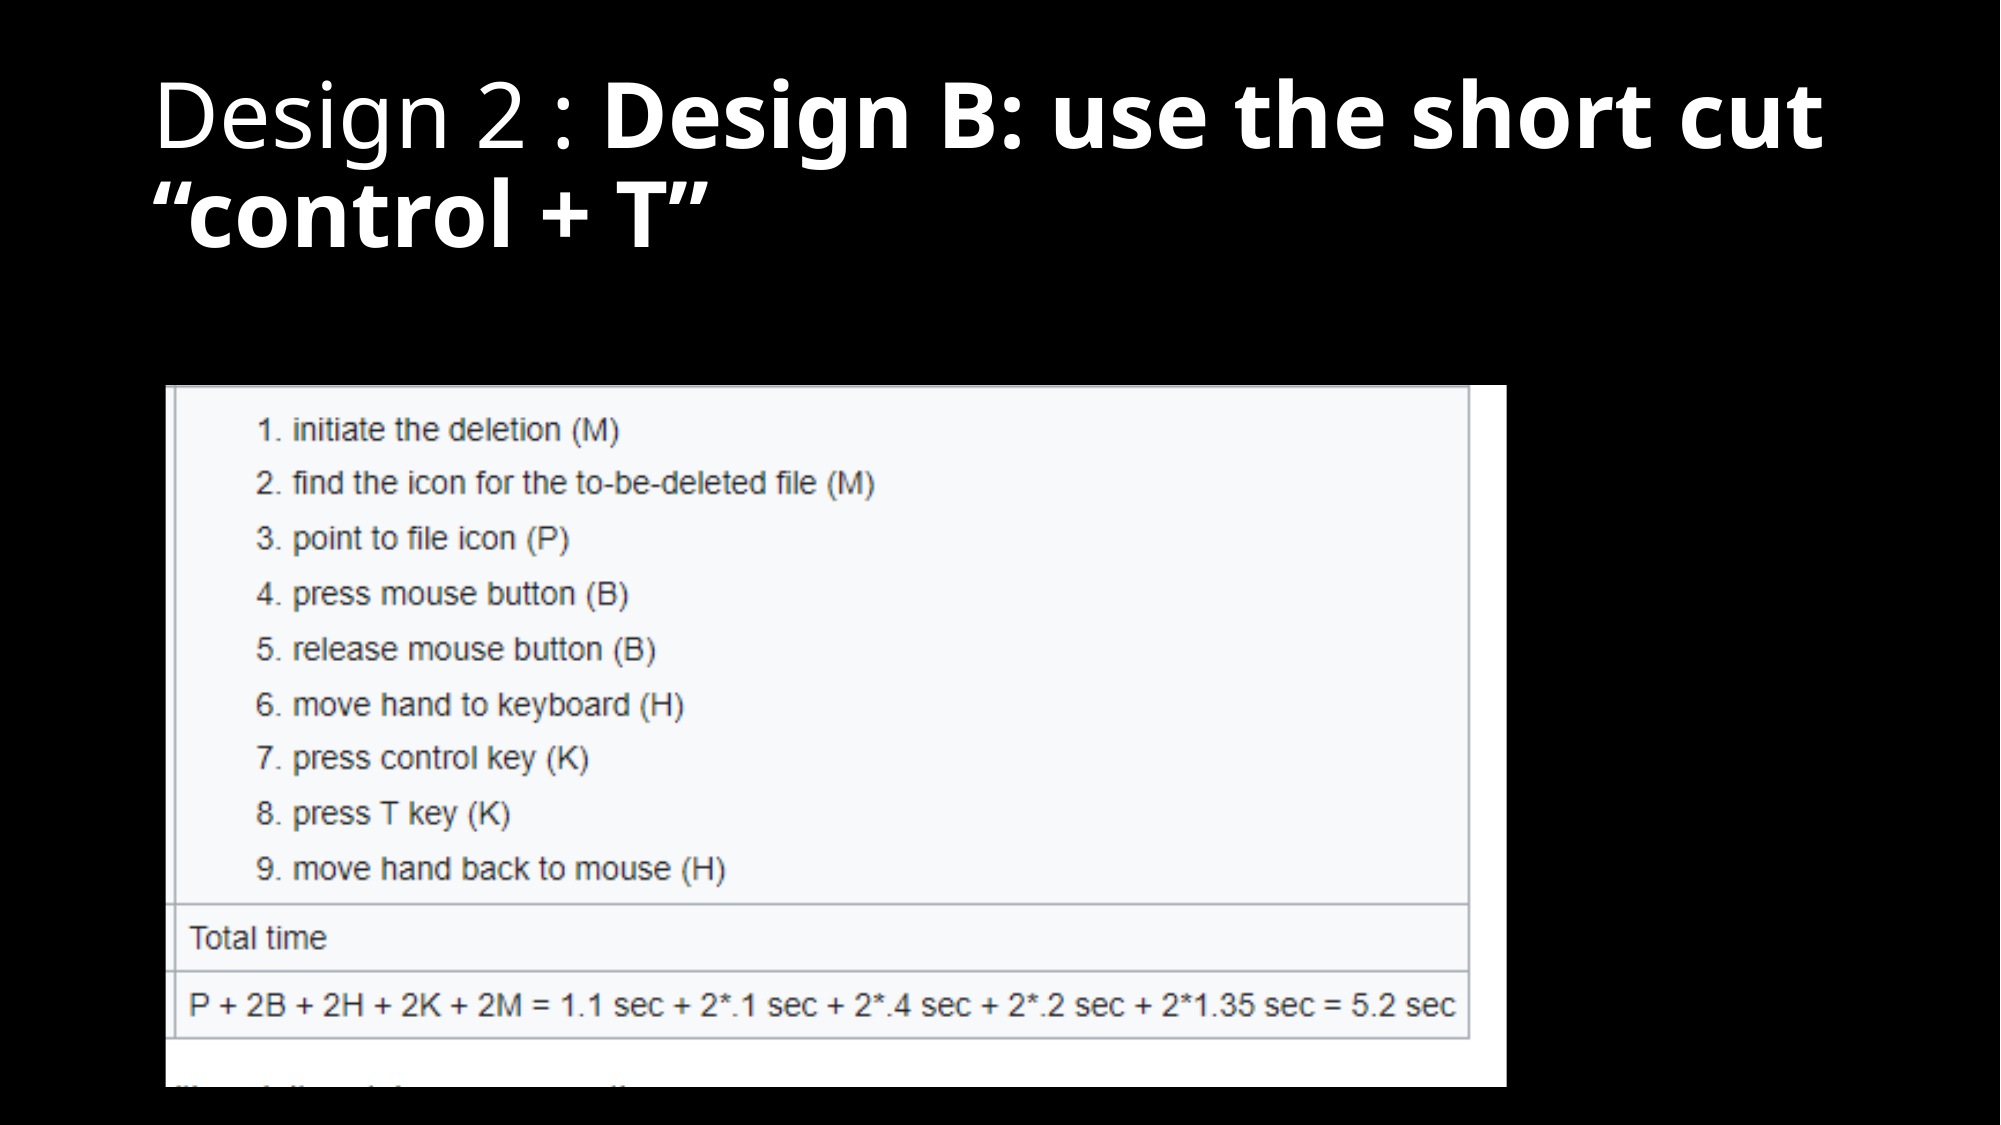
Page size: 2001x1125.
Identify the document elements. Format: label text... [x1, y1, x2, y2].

title Design 2 : Design B: use the short cut “control + T” [137, 59, 1863, 278]
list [165, 385, 1507, 1087]
